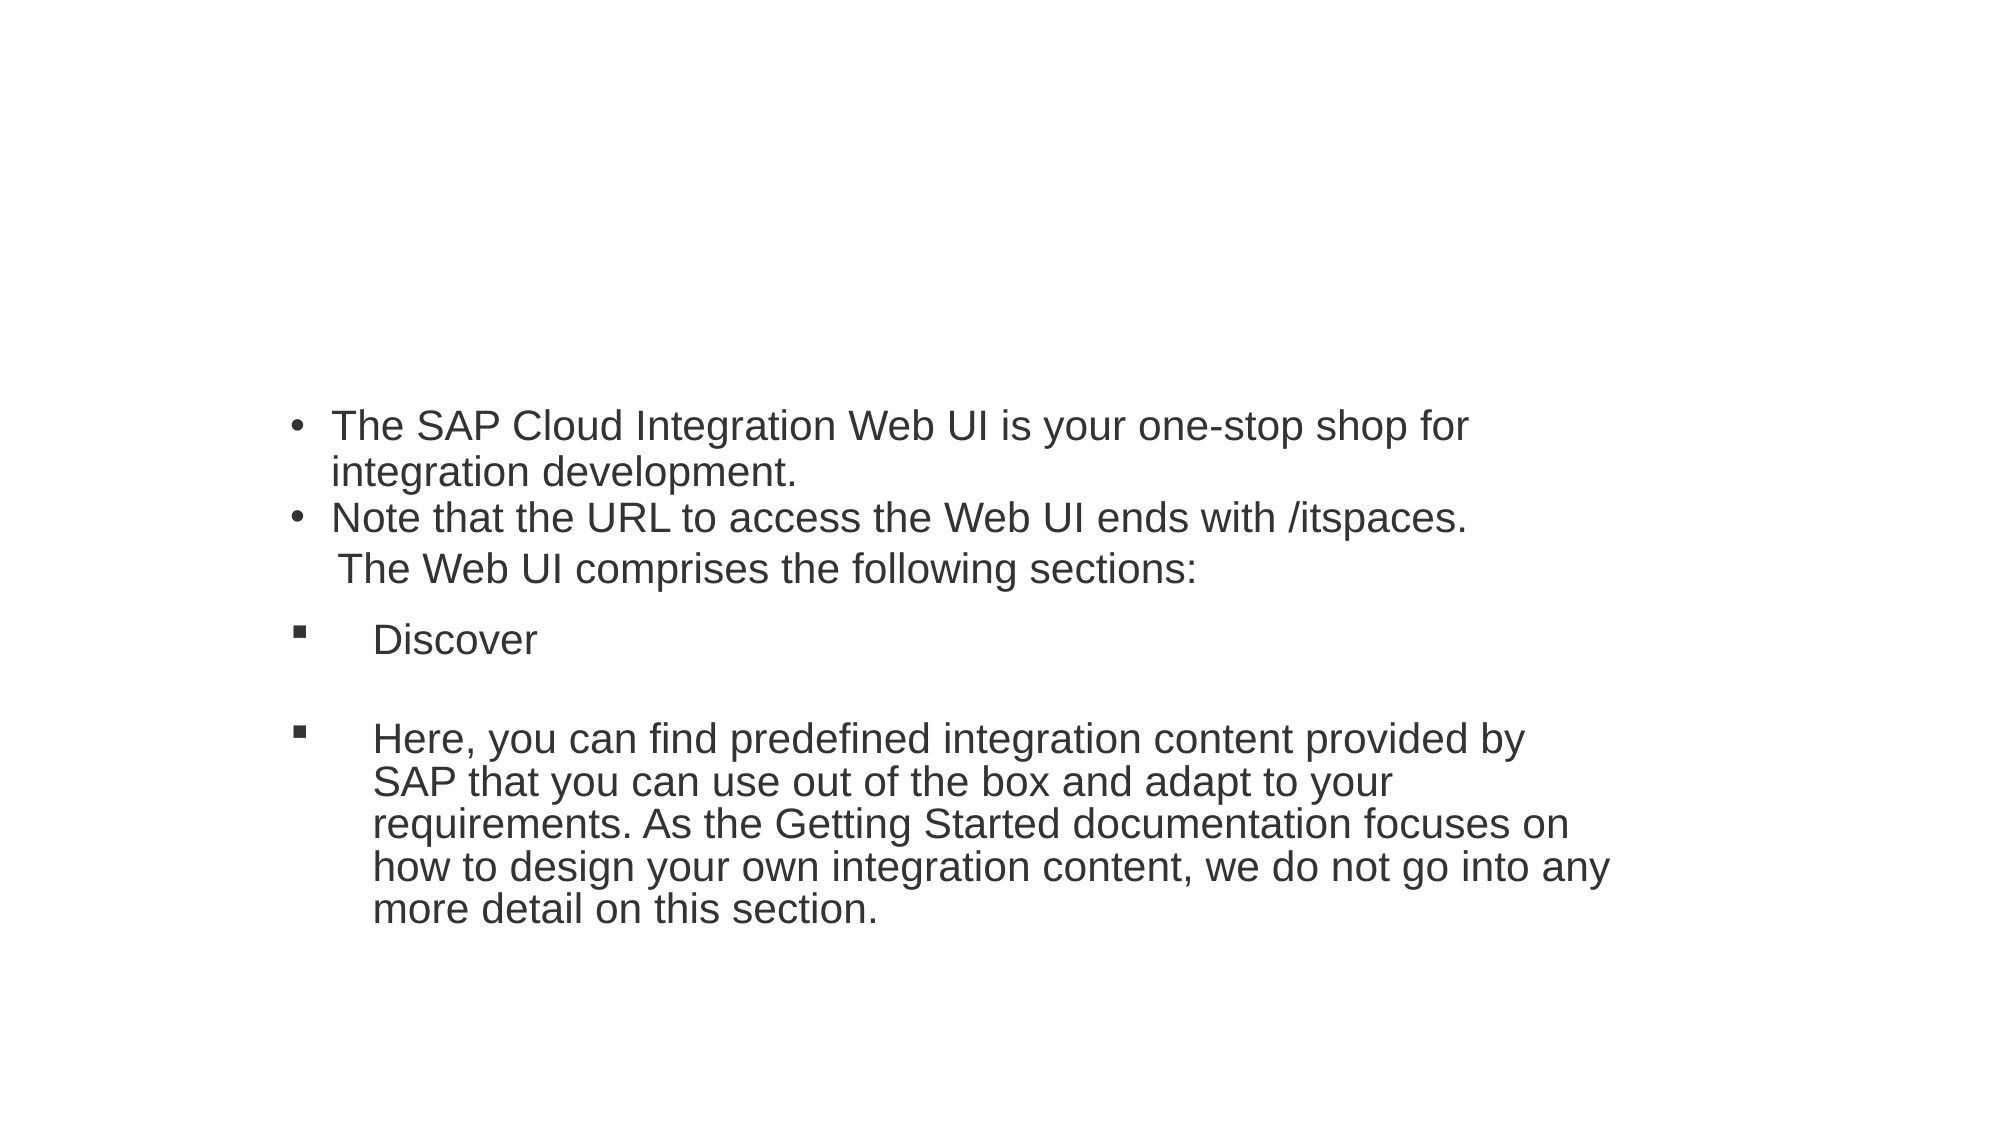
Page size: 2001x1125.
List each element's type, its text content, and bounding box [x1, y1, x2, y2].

list The SAP Cloud Integration Web UI is your one-stop shop for integration development. Note that the URL to access the Web UI ends with /itspaces. The Web UI comprises the following sections: Discover Here, you can find predefined integration content provided by SAP that you can use out of the box and adapt to your requirements. As the Getting Started documentation focuses on how to design your own integration content, we do not go into any more detail on this section. [275, 396, 1634, 942]
